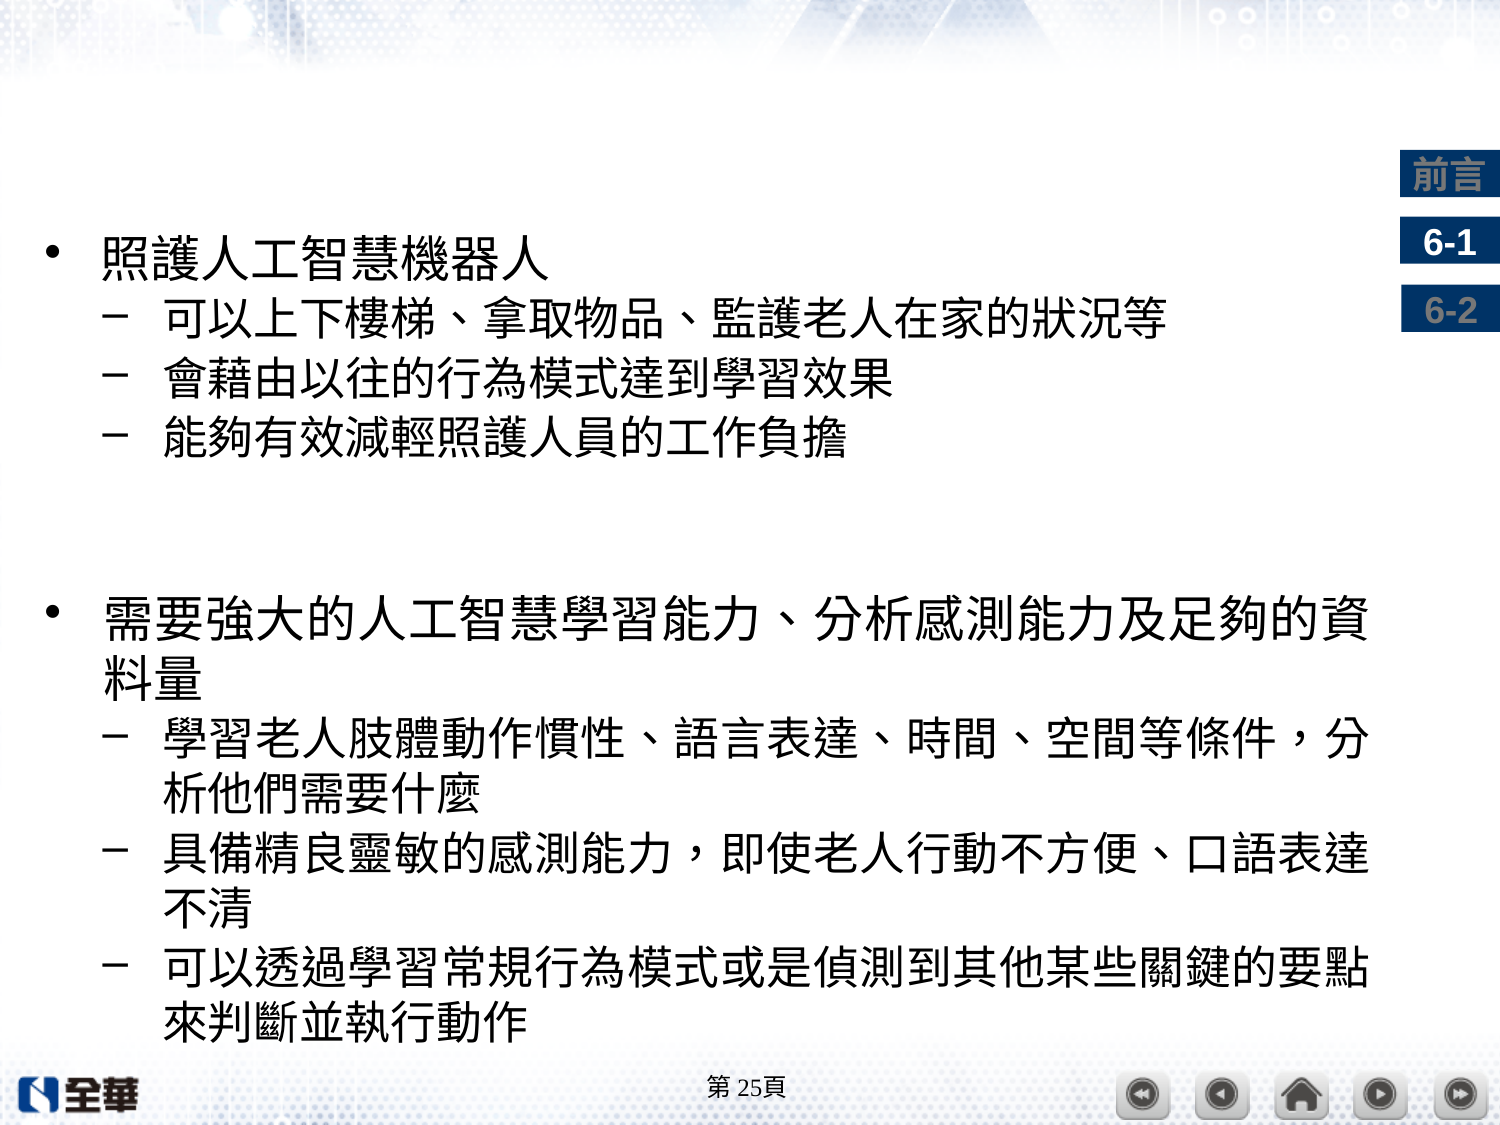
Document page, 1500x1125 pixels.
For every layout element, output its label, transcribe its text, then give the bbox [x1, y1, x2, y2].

list 照護人工智慧機器人 可以上下樓梯、拿取物品、監護老人在家的狀況等 會藉由以往的行為模式達到學習效果 能夠有效減輕照護人員的工作負擔 需要強大的人工智慧學習能力、分析感測能力及足夠的資料量 學習老人肢體動作慣性、語言表達、時間、空間等條件，分析他們需要什麼 具備精良靈敏的感測能力，即使老人行動不方便、口語表達不清 可以透過學習常規行為模式或是偵測到其他某些關鍵的要點來判斷並執行動作 [29, 219, 1386, 1048]
picture [0, 0, 1500, 1125]
